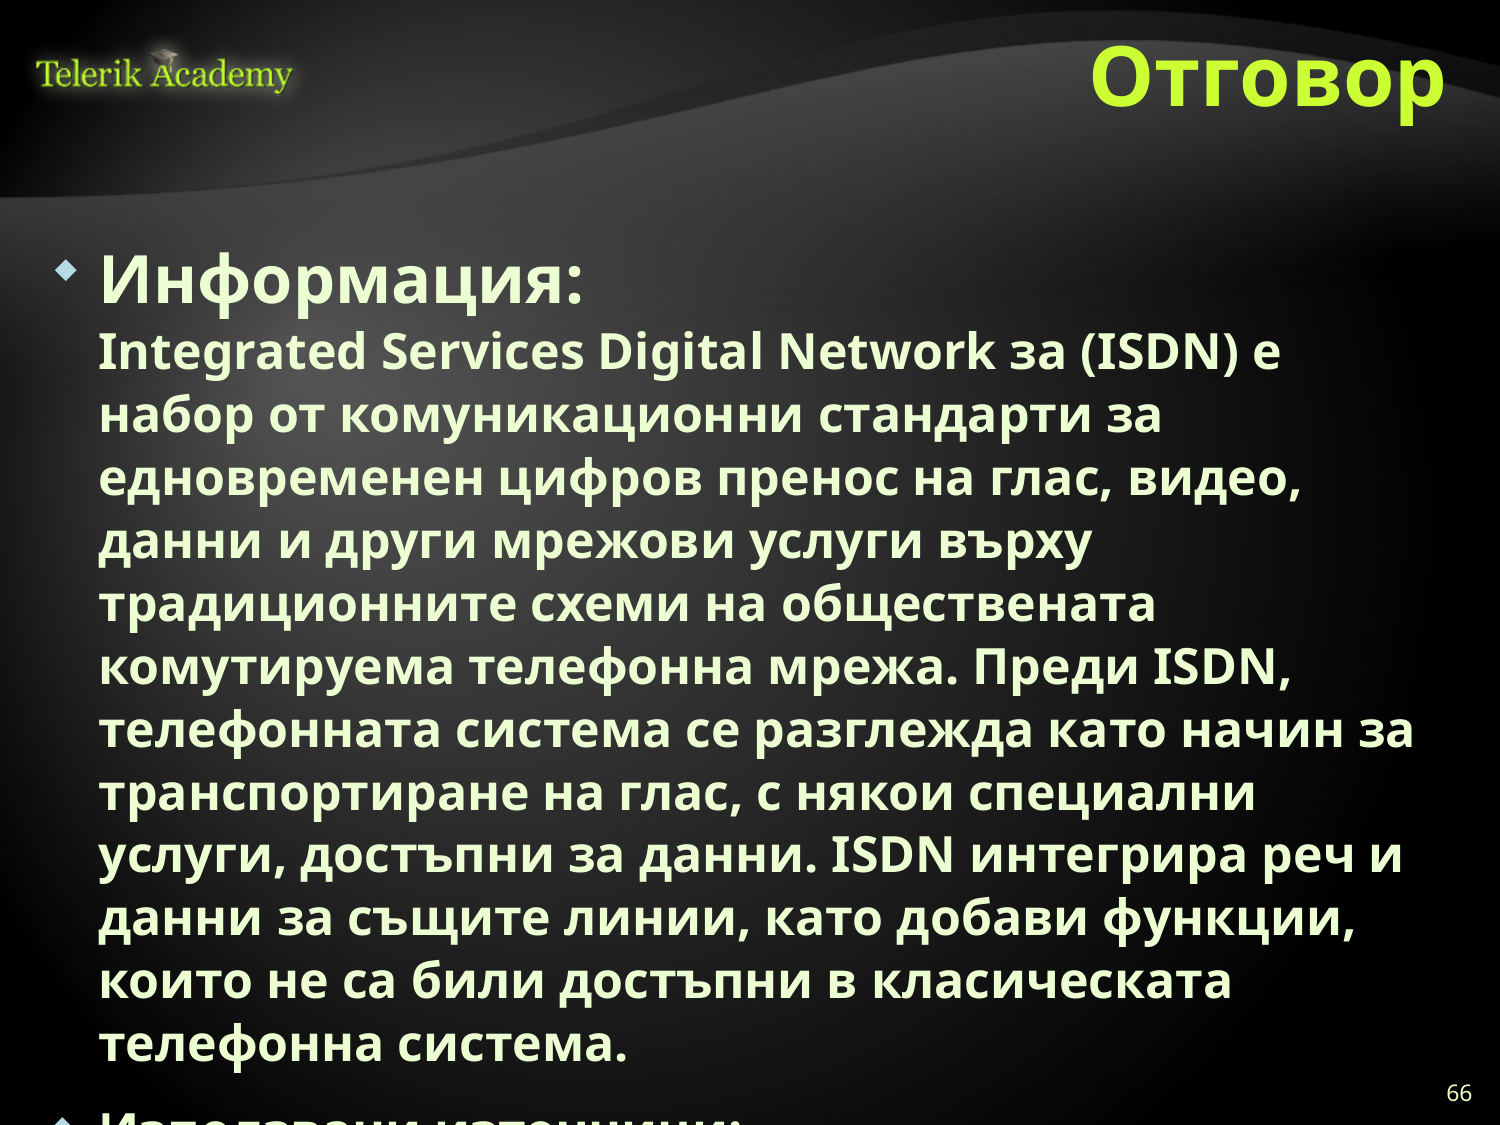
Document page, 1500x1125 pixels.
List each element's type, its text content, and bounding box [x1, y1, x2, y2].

picture [0, 0, 1500, 1125]
title Отговор [300, 12, 1463, 149]
slide_number 66 [1412, 1074, 1488, 1113]
list Информация: Integrated Services Digital Network за (ISDN) е набор от комуникационни стандарти за едновременен цифров пренос на глас, видео, данни и други мрежови услуги върху традиционните схеми на обществената комутируема телефонна мрежа. Преди ISDN, телефонната система се разглежда като начин за транспортиране на глас, с някои специални услуги, достъпни за данни. ISDN интегрира реч и данни за същите линии, като добави функции, които не са били достъпни в класическата телефонна система. Използвани източници: http://en.wikipedia.org/wiki/ISDN [37, 149, 1463, 1100]
